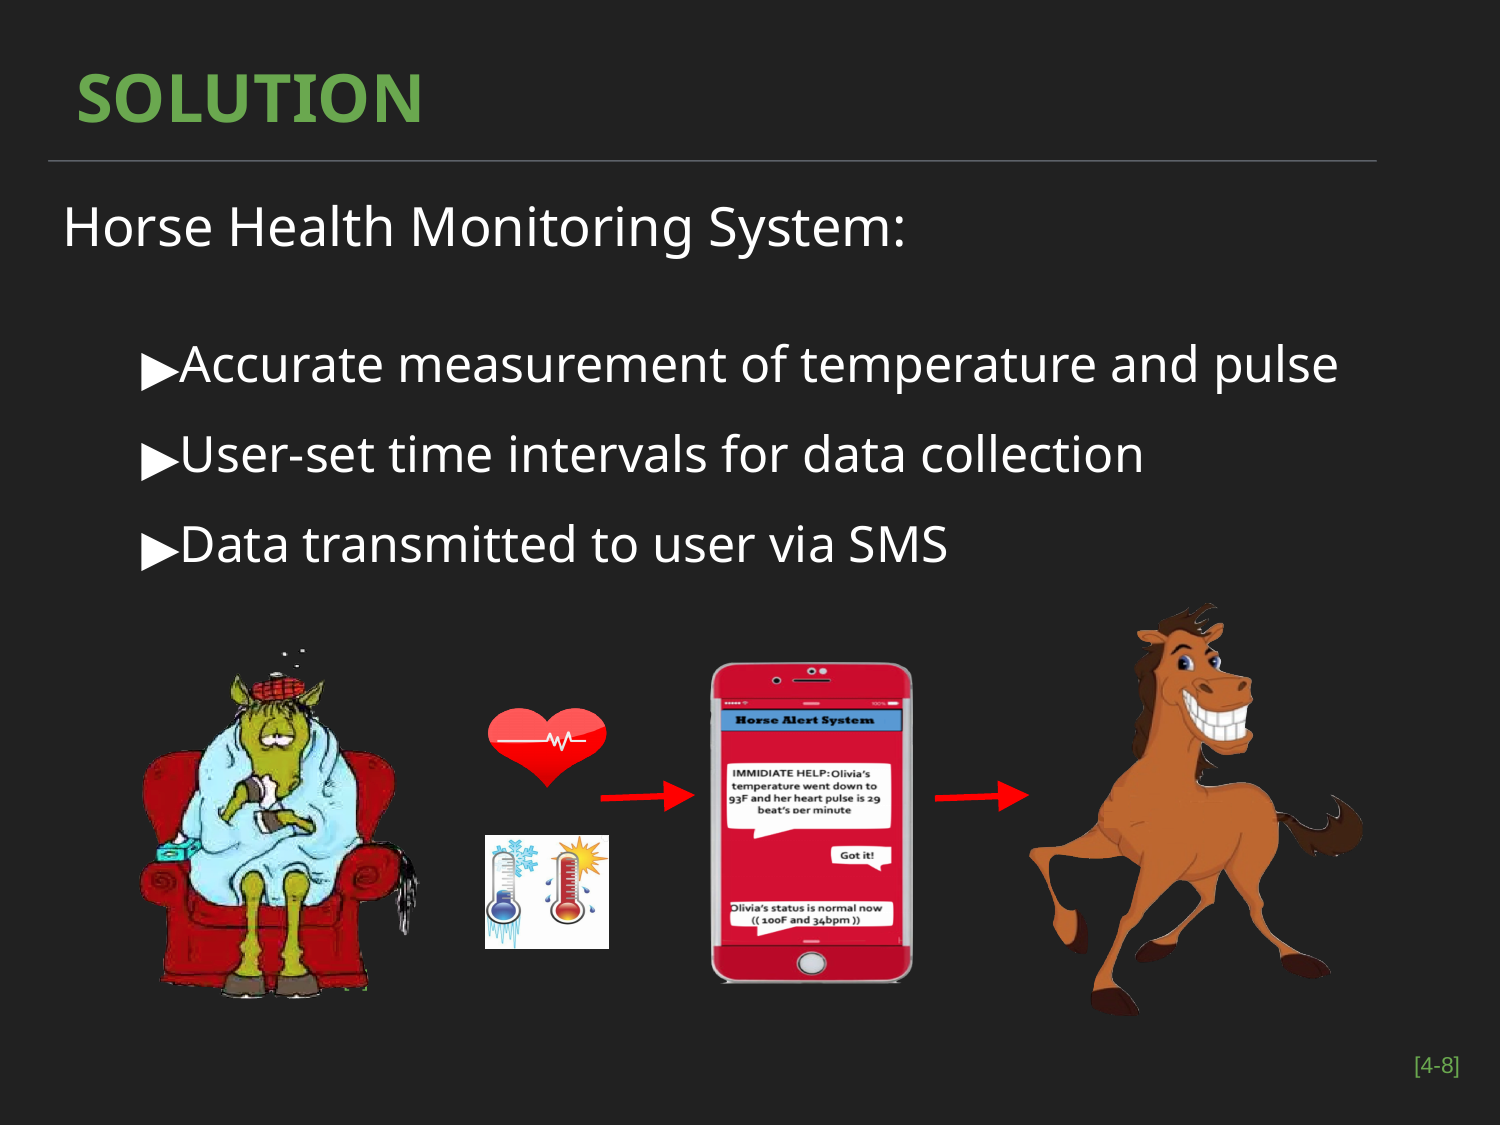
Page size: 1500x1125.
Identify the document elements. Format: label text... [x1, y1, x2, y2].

picture [485, 835, 610, 949]
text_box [615, 794, 696, 799]
picture [139, 648, 420, 999]
picture [1029, 602, 1364, 1016]
title SOLUTION [61, 48, 740, 141]
text_box Horse Health Monitoring System: [47, 177, 1183, 328]
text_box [934, 794, 1024, 799]
list Accurate measurement of temperature and pulse User-set time intervals for data collection Data transmitted to user via SMS [109, 277, 1416, 598]
picture [485, 701, 610, 799]
text_box [4-8] [1381, 1035, 1476, 1099]
picture [710, 662, 914, 985]
